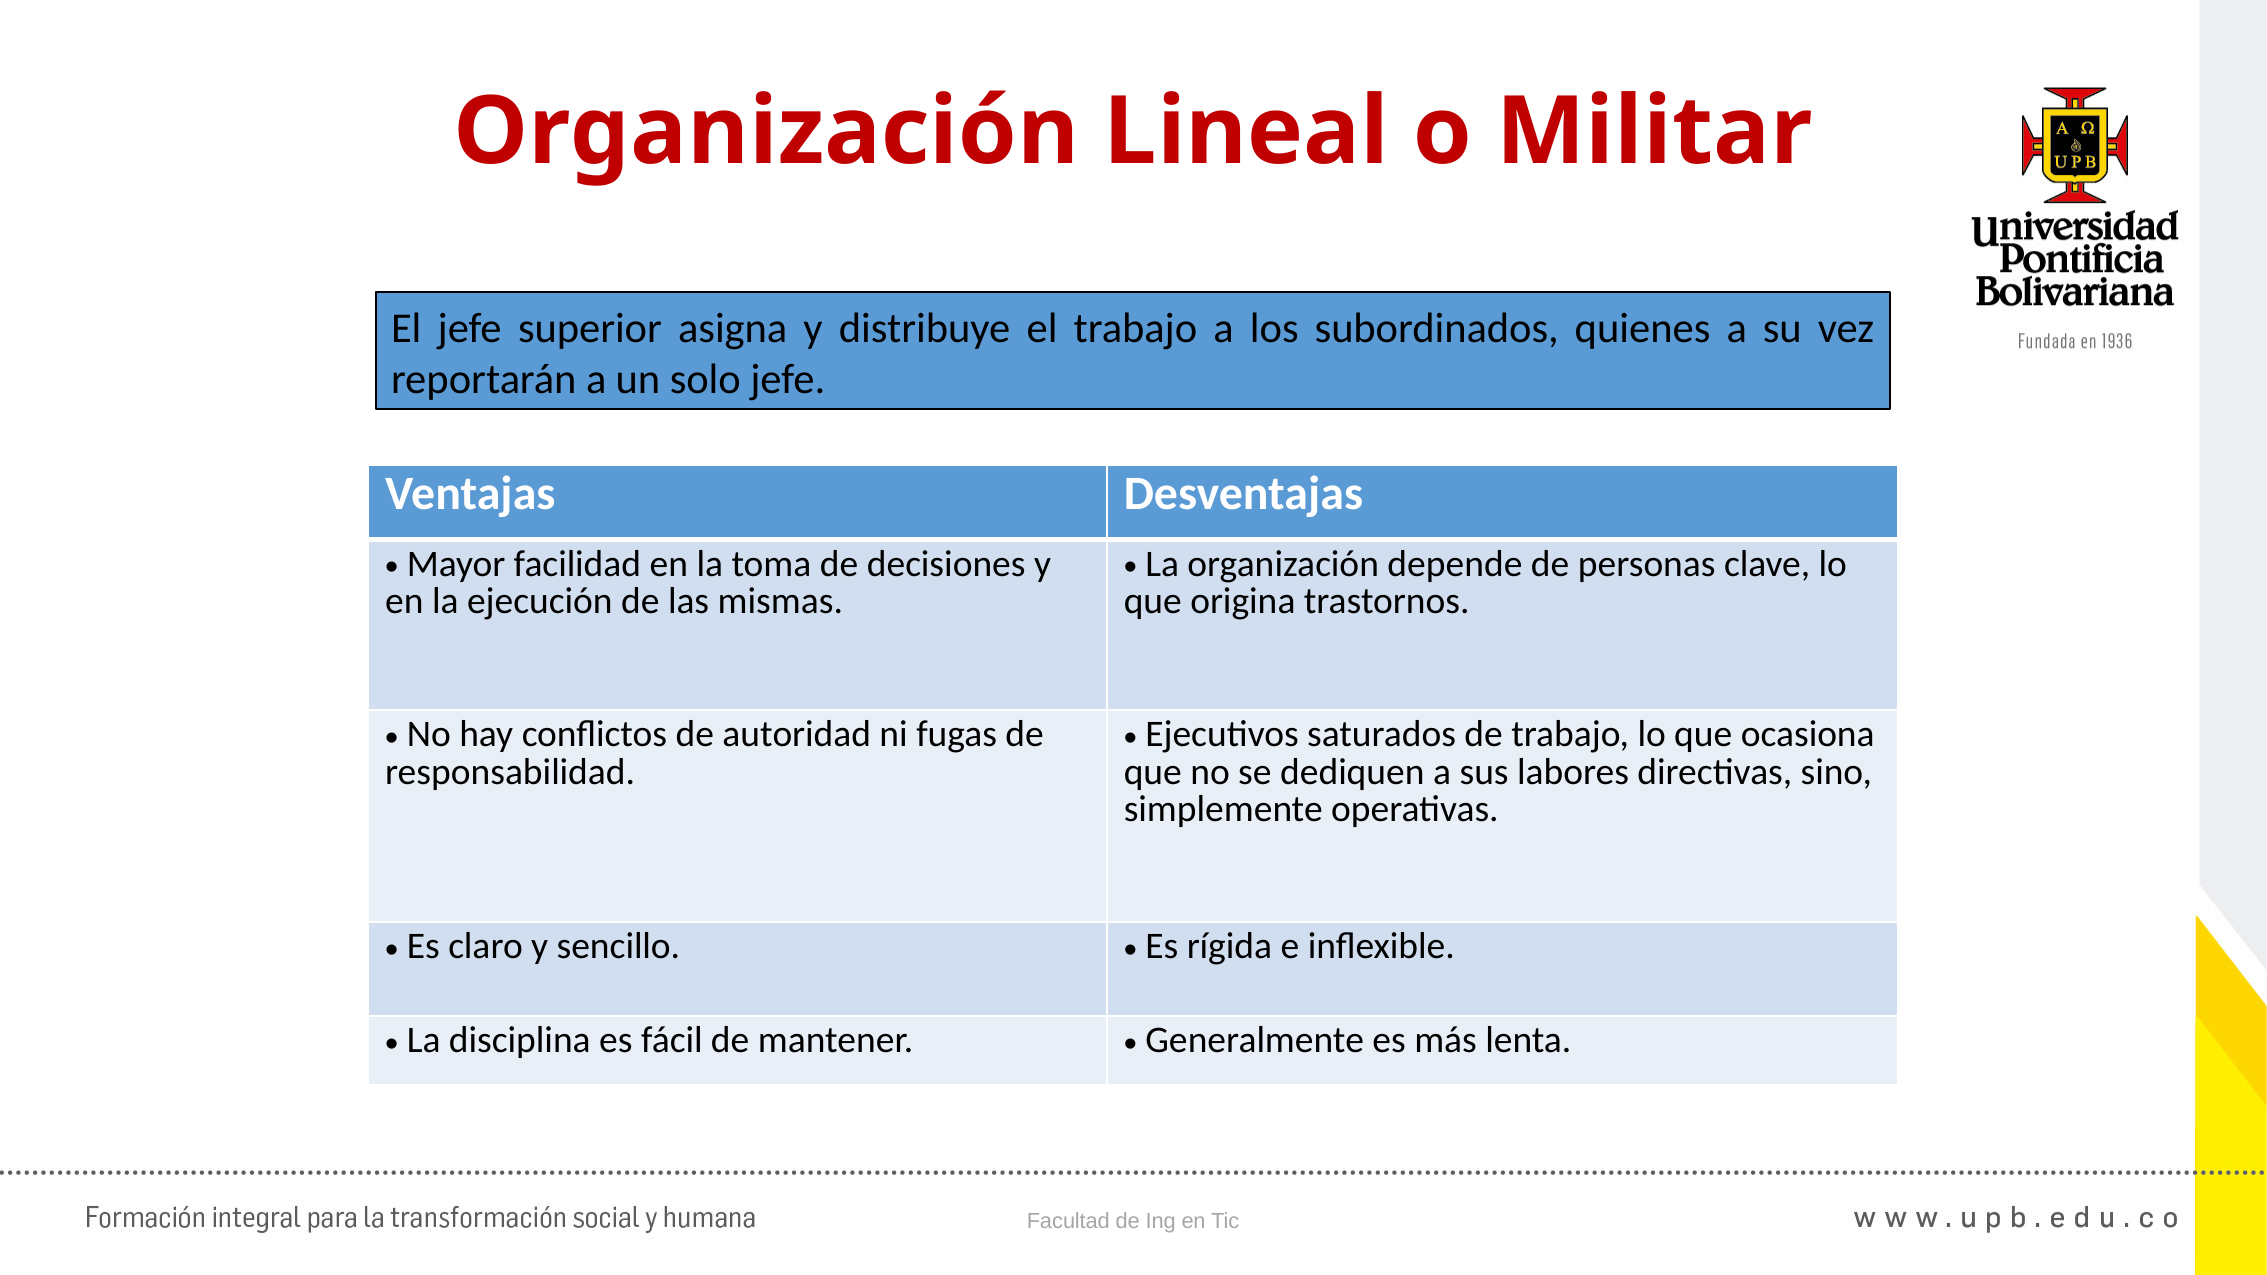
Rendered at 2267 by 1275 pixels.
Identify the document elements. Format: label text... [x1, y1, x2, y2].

table_cell No hay conflictos de autoridad ni fugas de responsabilidad. [369, 711, 1106, 921]
table_header Desventajas [1108, 466, 1897, 537]
picture [0, 0, 2267, 1275]
title Organización Lineal o Militar [368, 0, 1899, 266]
table_cell La disciplina es fácil de mantener. [369, 1017, 1106, 1084]
table_cell Ejecutivos saturados de trabajo, lo que ocasiona que no se dediquen a sus labores directivas, sino, simplemente operativas. [1108, 711, 1897, 921]
table_cell Es claro y sencillo. [369, 923, 1106, 1015]
text_box El jefe superior asigna y distribuye el trabajo a los subordinados, quienes a su vez reportarán a un solo jefe. [376, 292, 1891, 409]
table_cell Es rígida e inflexible. [1108, 923, 1897, 1015]
table_cell La organización depende de personas clave, lo que origina trastornos. [1108, 542, 1897, 709]
table_header Ventajas [369, 466, 1106, 537]
table_cell Mayor facilidad en la toma de decisiones y en la ejecución de las mismas. [369, 542, 1106, 709]
table_cell Generalmente es más lenta. [1108, 1017, 1897, 1084]
